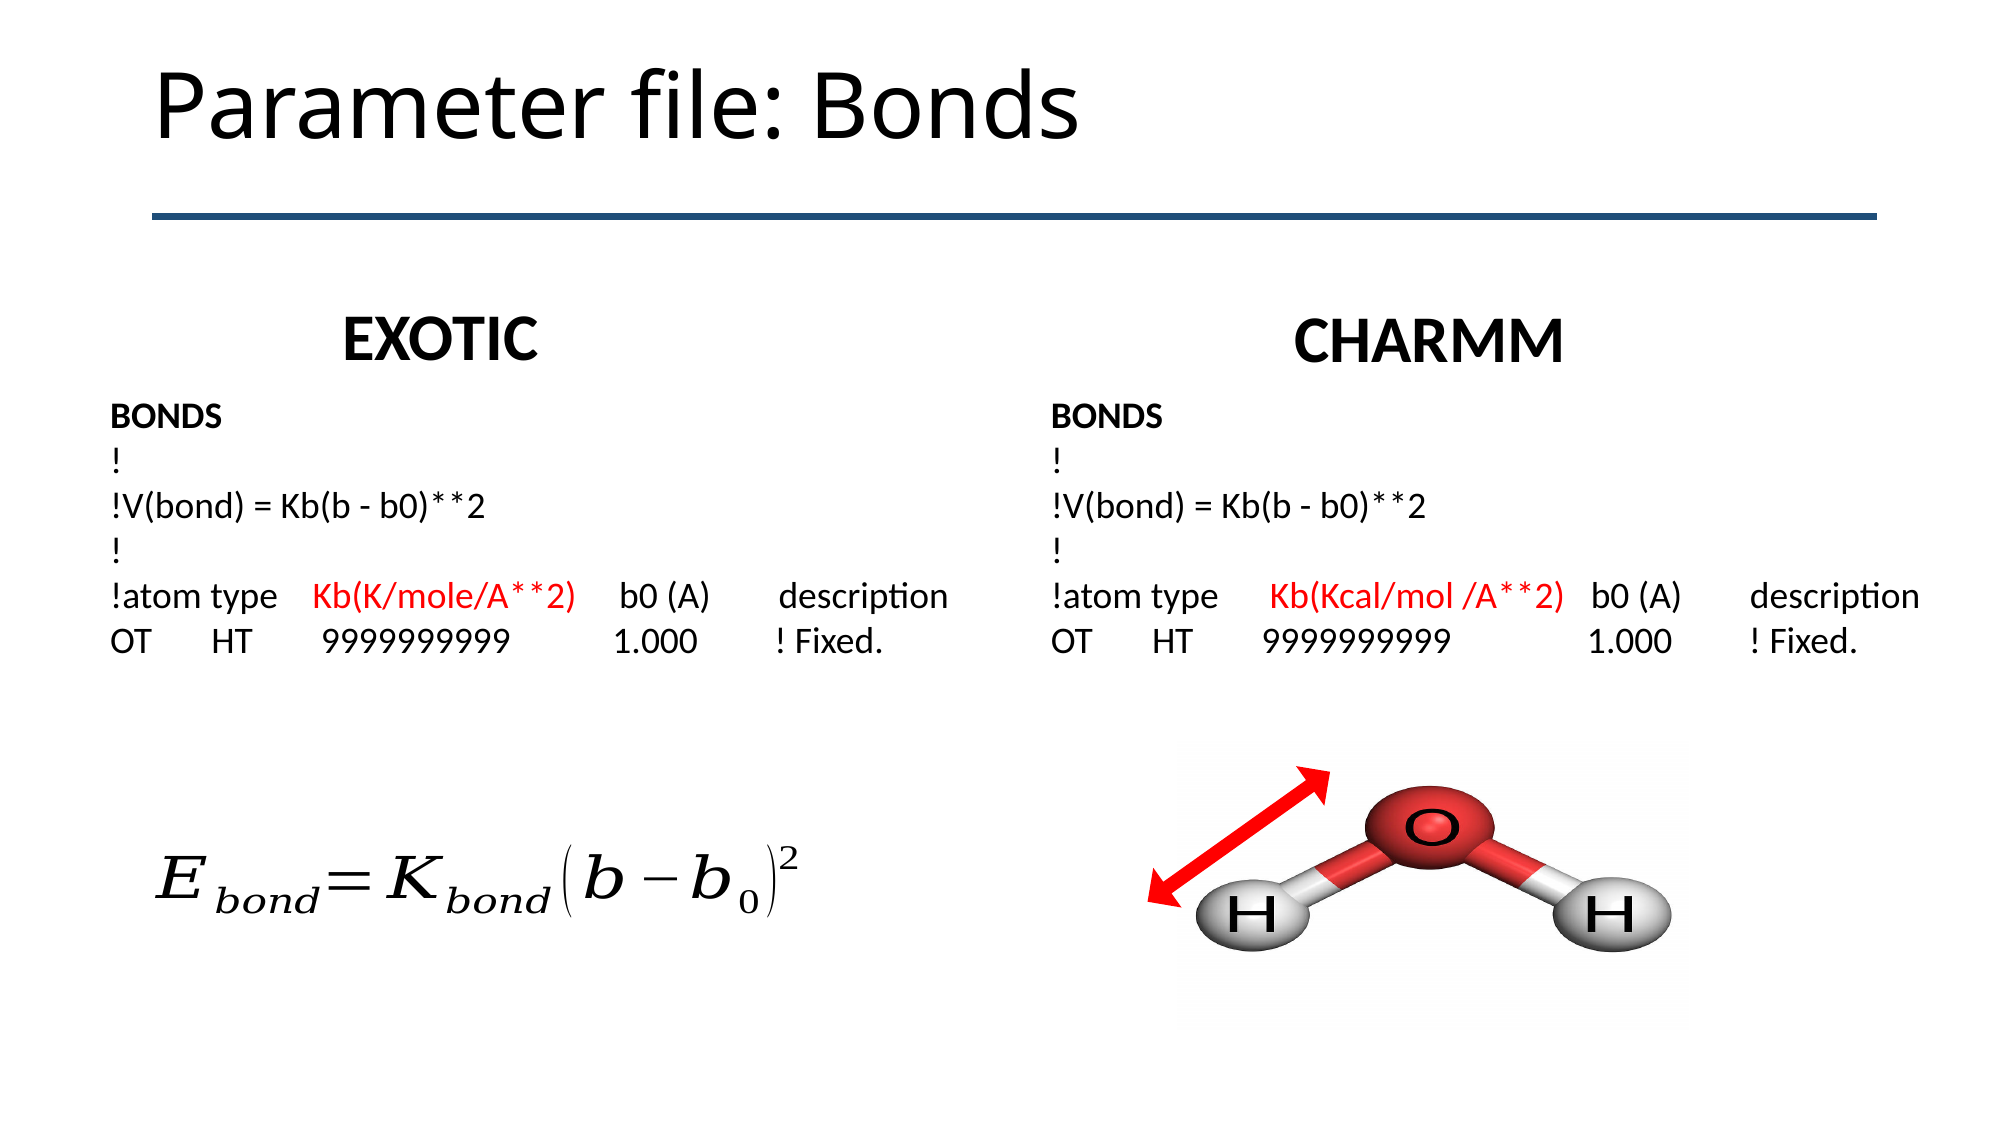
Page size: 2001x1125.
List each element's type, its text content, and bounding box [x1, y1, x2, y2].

text_box EXOTIC [325, 286, 556, 382]
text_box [1128, 740, 1689, 1030]
title Parameter file: Bonds [137, 0, 1863, 218]
text_box BONDS ! !V(bond) = Kb(b - b0)**2 ! !atom type Kb(Kcal/mol /A**2) b0 (A) description OT HT 9999999999 1.000 ! Fixed. [1036, 383, 1973, 669]
text_box BONDS ! !V(bond) = Kb(b - b0)**2 ! !atom type Kb(K/mole/A**2) b0 (A) description OT HT 9999999999 1.000 ! Fixed. [95, 383, 1015, 669]
text_box CHARMM [1266, 288, 1594, 384]
